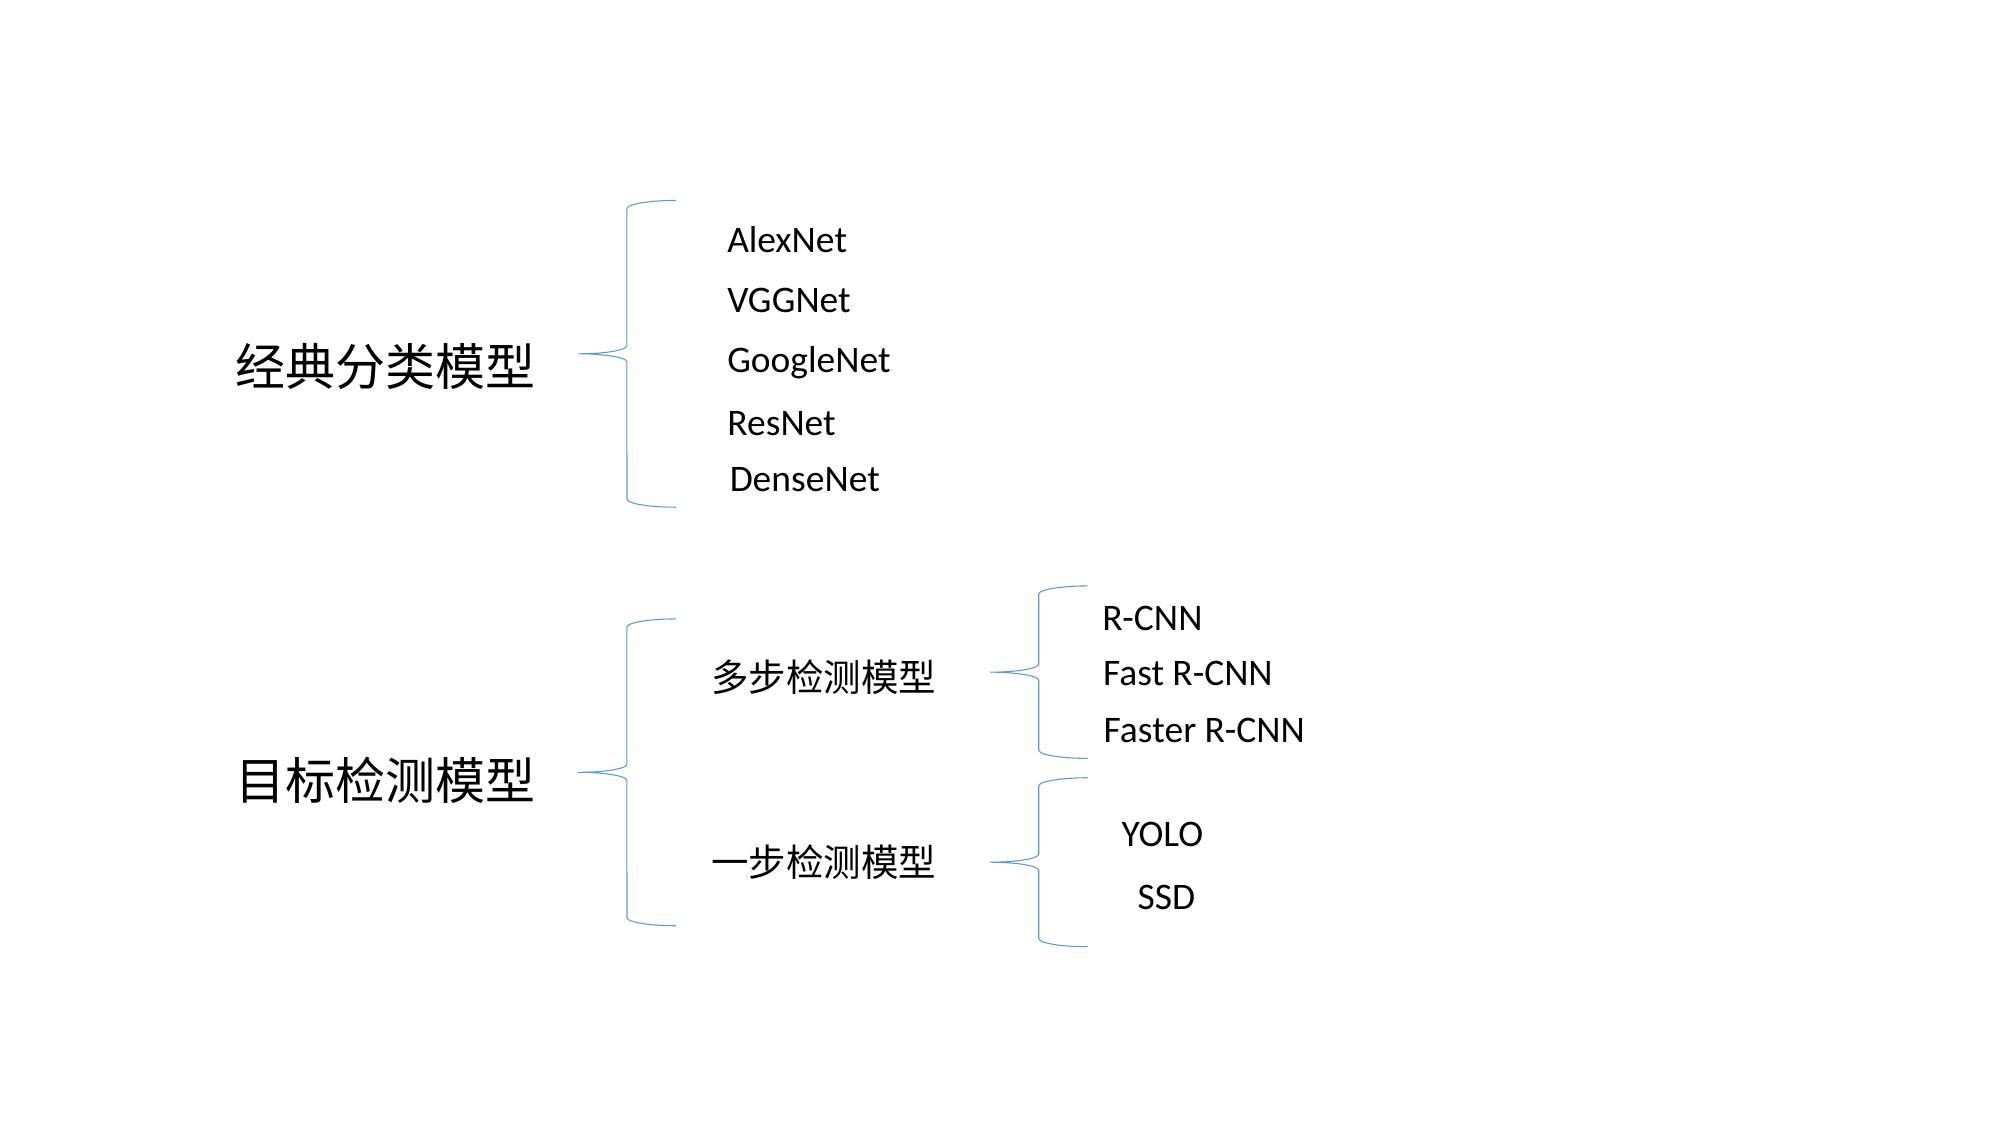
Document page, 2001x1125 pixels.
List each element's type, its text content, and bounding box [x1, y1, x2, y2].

text_box R-CNN [1087, 585, 1297, 646]
text_box SSD [1122, 865, 1227, 925]
text_box DenseNet [714, 446, 925, 507]
text_box AlexNet [712, 208, 880, 267]
text_box 一步检测模型 [696, 831, 978, 892]
text_box Faster R-CNN [1089, 697, 1364, 758]
text_box [578, 199, 676, 508]
text_box YOLO [1106, 801, 1227, 862]
text_box VGGNet [712, 267, 880, 327]
text_box ResNet [712, 390, 922, 451]
text_box [578, 618, 676, 927]
text_box 目标检测模型 [220, 742, 558, 817]
text_box 经典分类模型 [220, 328, 578, 403]
text_box GoogleNet [712, 327, 922, 388]
text_box [989, 585, 1088, 759]
text_box 多步检测模型 [696, 646, 990, 707]
text_box Fast R-CNN [1088, 640, 1298, 701]
text_box [989, 777, 1088, 948]
